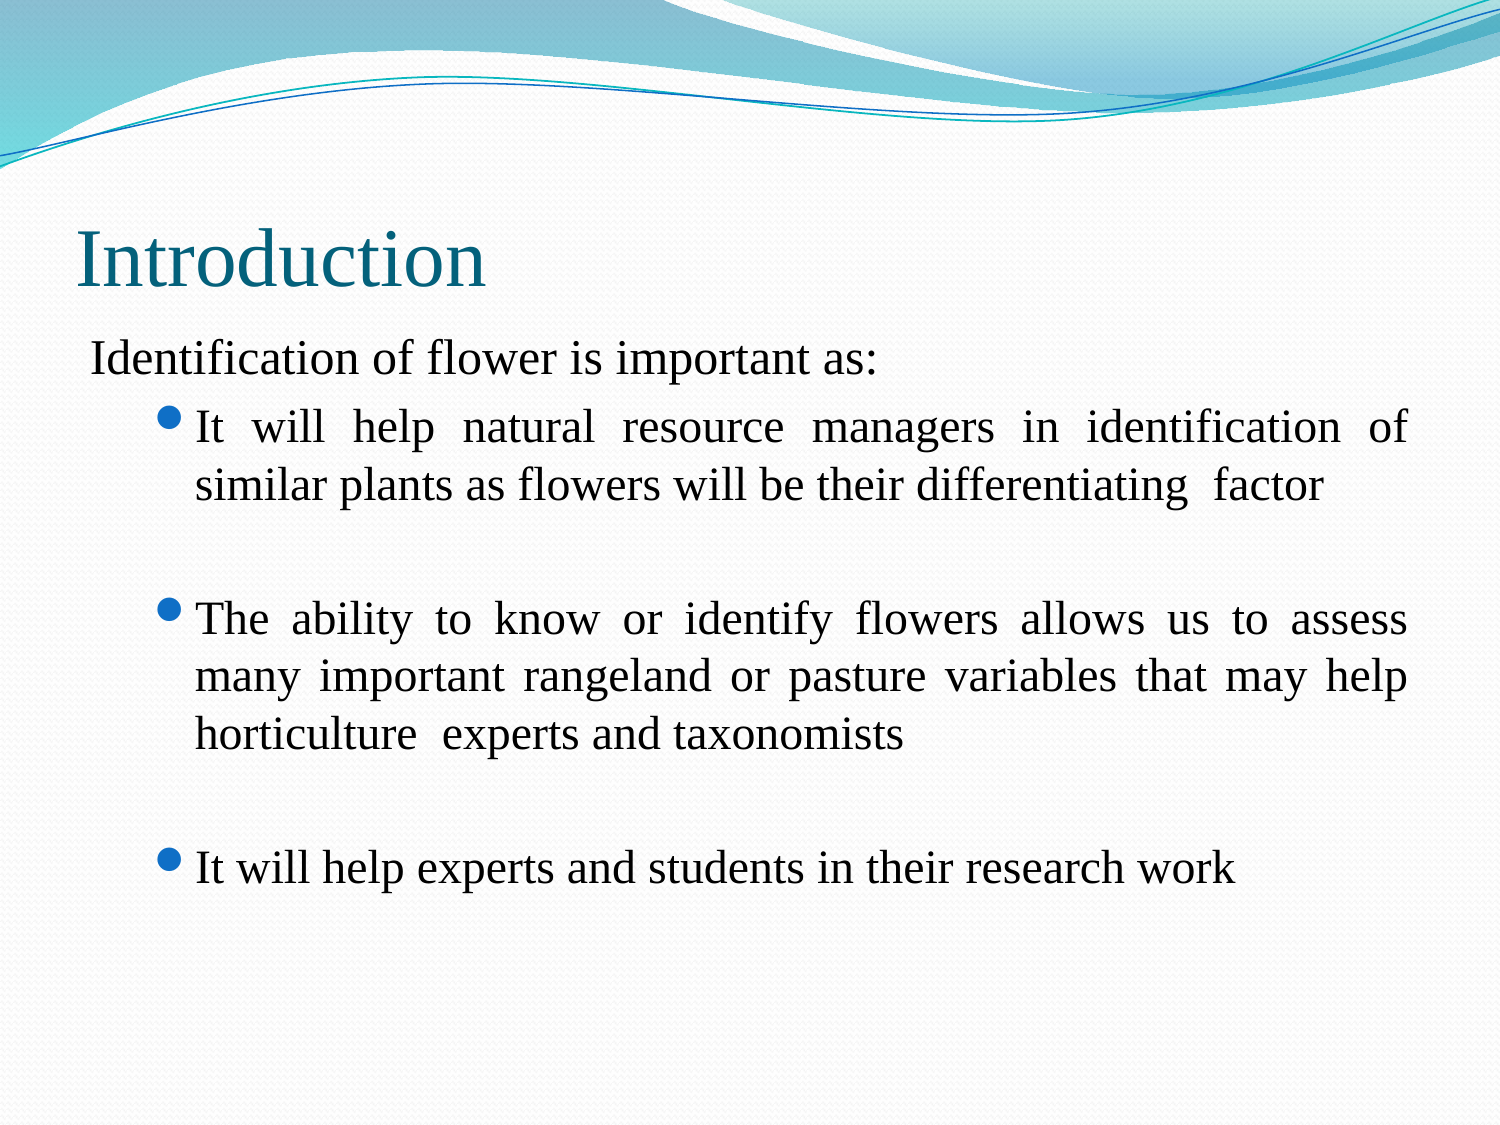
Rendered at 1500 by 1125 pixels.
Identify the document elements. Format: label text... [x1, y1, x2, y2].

list Identification of flower is important as: It will help natural resource managers in identification of similar plants as flowers will be their differentiating factor The ability to know or identify flowers allows us to assess many important rangeland or pasture variables that may help horticulture experts and taxonomists It will help experts and students in their research work [75, 317, 1425, 1038]
title Introduction [75, 115, 1425, 303]
